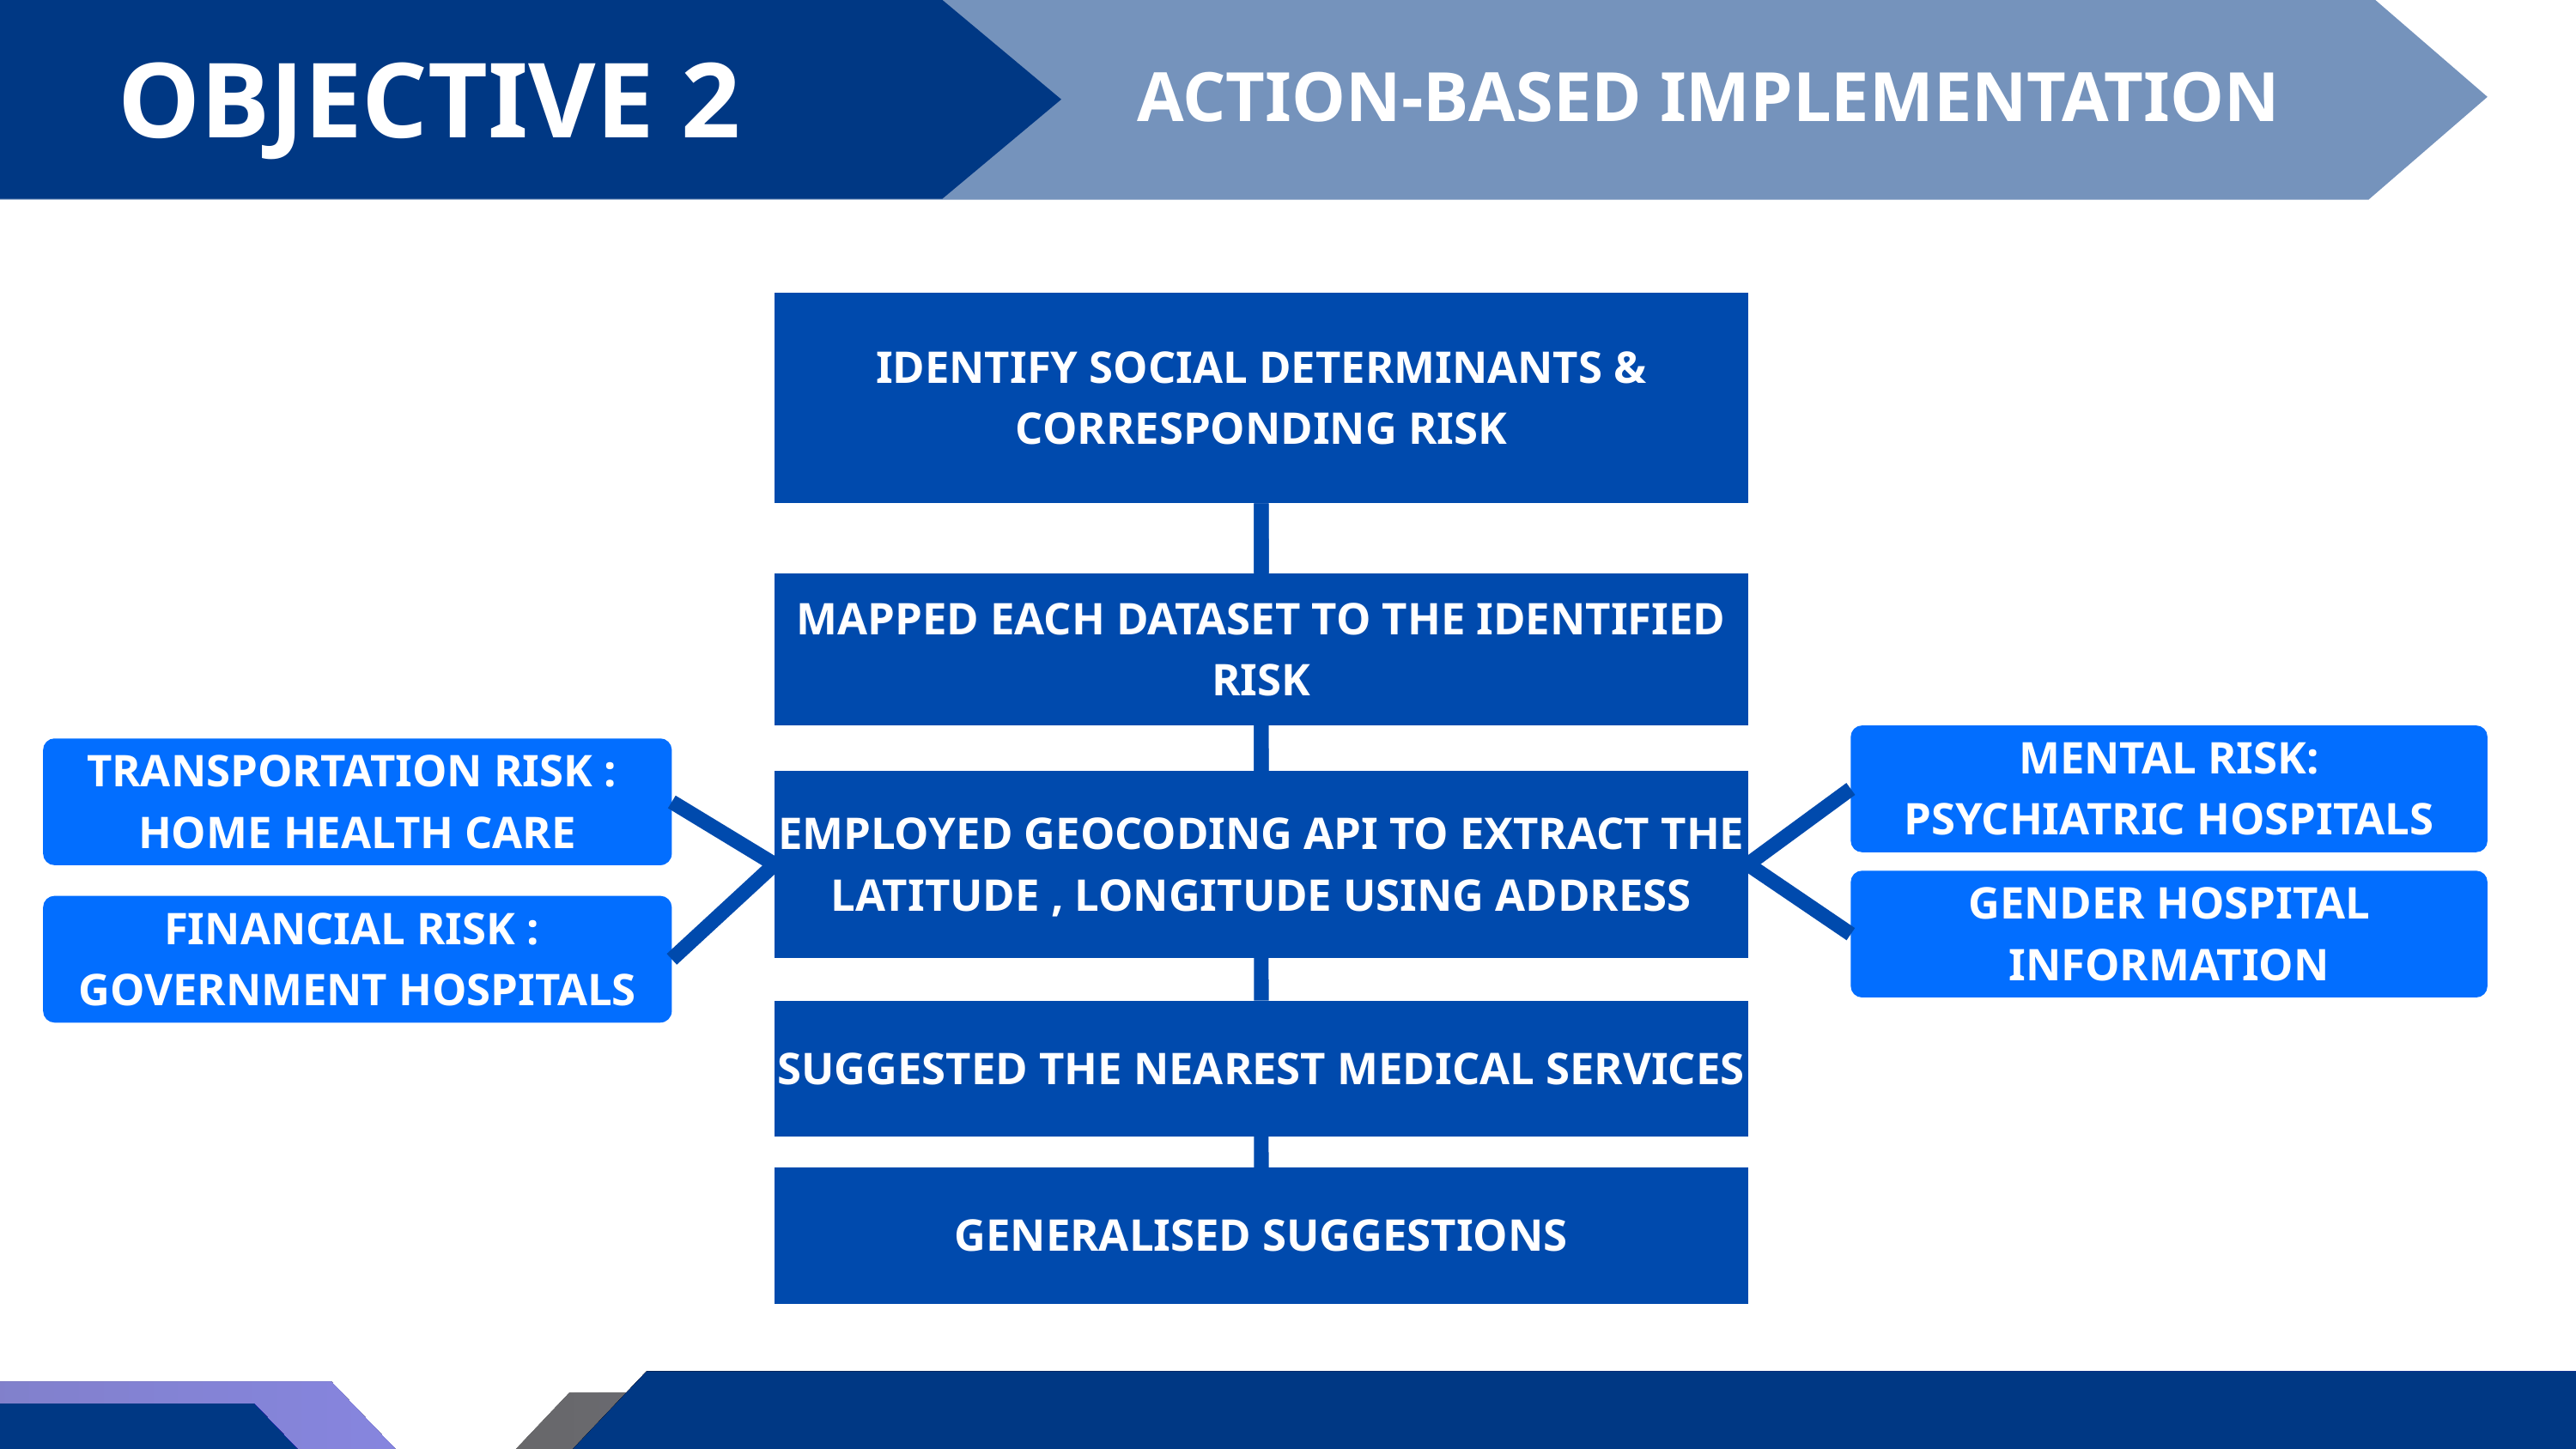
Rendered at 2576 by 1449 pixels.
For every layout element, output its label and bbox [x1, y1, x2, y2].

text_box [42, 895, 672, 1023]
text_box [774, 1167, 1748, 1304]
text_box [774, 573, 1748, 726]
text_box [774, 1000, 1748, 1137]
text_box [1850, 724, 2488, 852]
text_box [774, 292, 1748, 504]
text_box [0, 1371, 2576, 1449]
text_box [42, 737, 672, 866]
text_box [1850, 870, 2488, 998]
text_box [774, 770, 1748, 959]
text_box [0, 0, 1062, 199]
text_box [1062, 0, 2488, 200]
